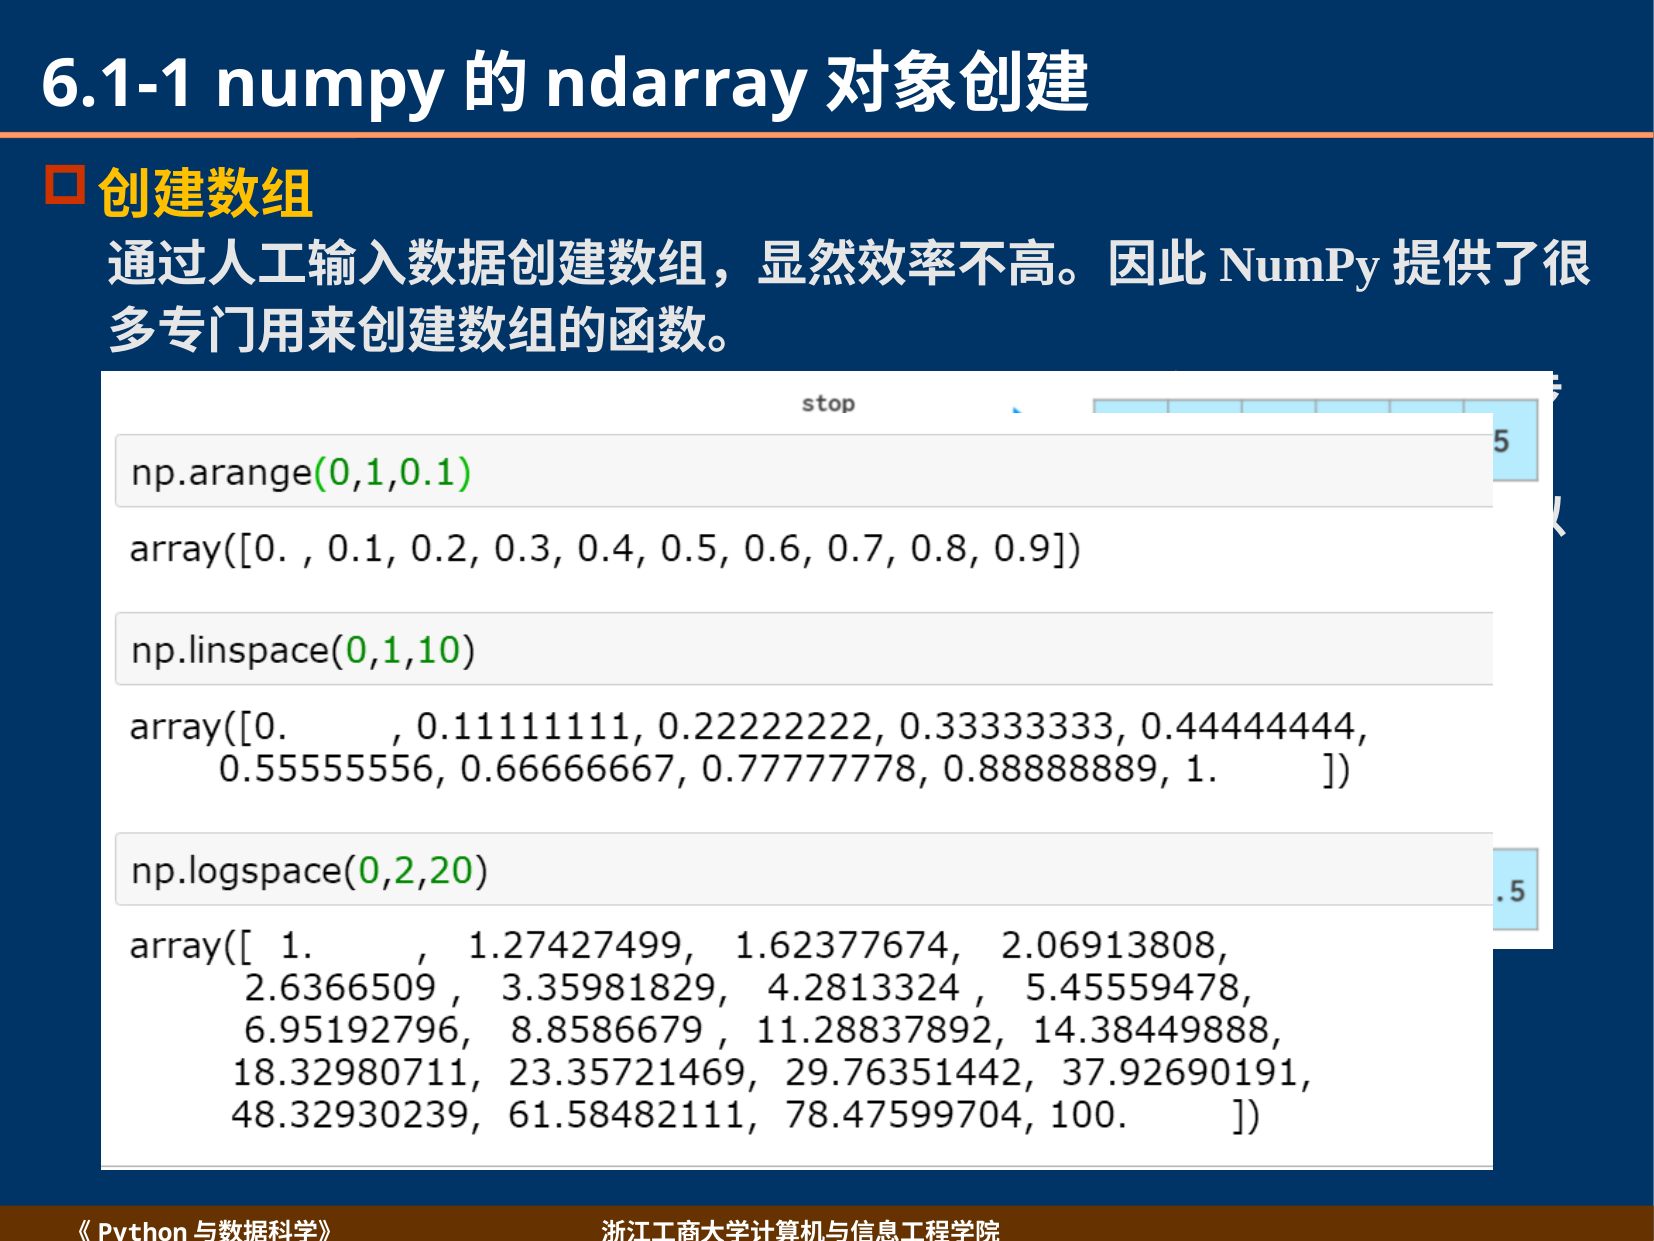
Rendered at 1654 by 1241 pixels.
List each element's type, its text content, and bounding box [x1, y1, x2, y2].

title 6.1-1 numpy的ndarray对象创建 [41, 22, 1601, 128]
picture [101, 371, 1553, 1170]
list 创建数组 通过人工输入数据创建数组，显然效率不高。因此NumPy提供了很多专门用来创建数组的函数。 arange函数类似于python的range函数，通过指定开始值、终值和步长来创建一维数组，注意数组不包括终值。 linspace函数通过指定开始值、终值和元素个数来创建一维数组，可以通过endpoint关键字指定是否包括终值，缺省设置是包括终值。 logspace函数和linspace类似，不过它创建等比数列。 [41, 151, 1601, 1195]
